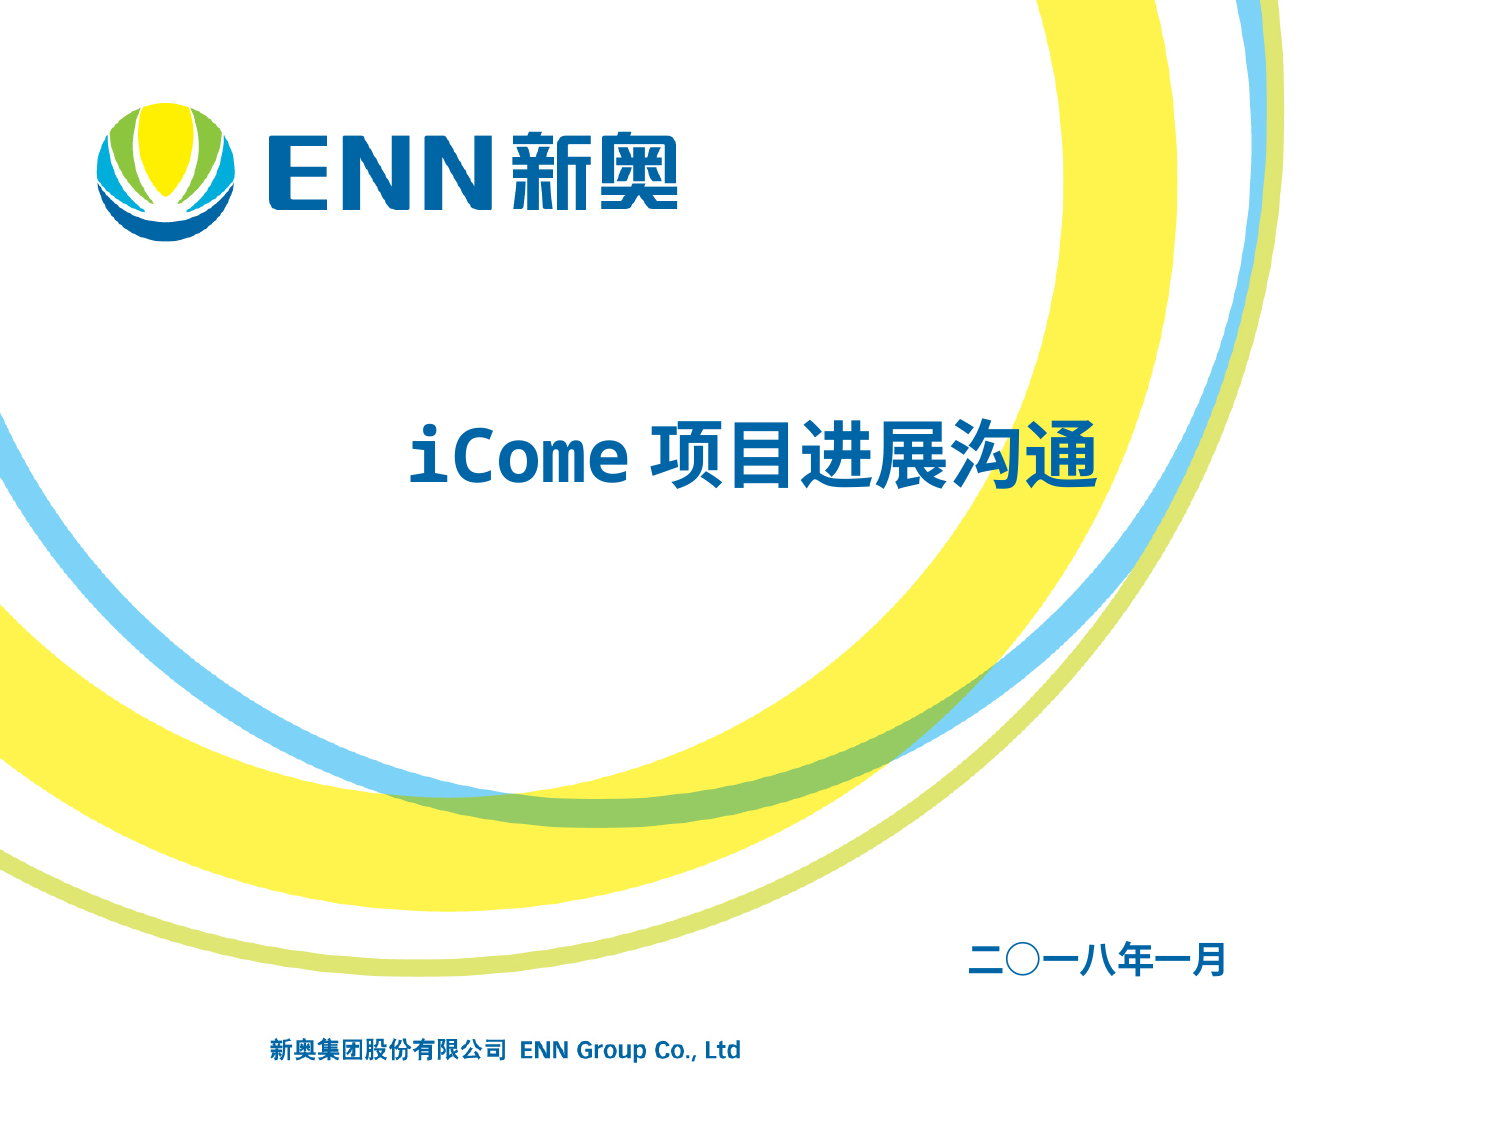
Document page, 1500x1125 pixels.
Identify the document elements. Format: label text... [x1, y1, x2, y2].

text_box iCome项目进展沟通 [218, 399, 1288, 505]
picture [0, 0, 1500, 1125]
text_box 二○一八年一月 [879, 928, 1317, 989]
